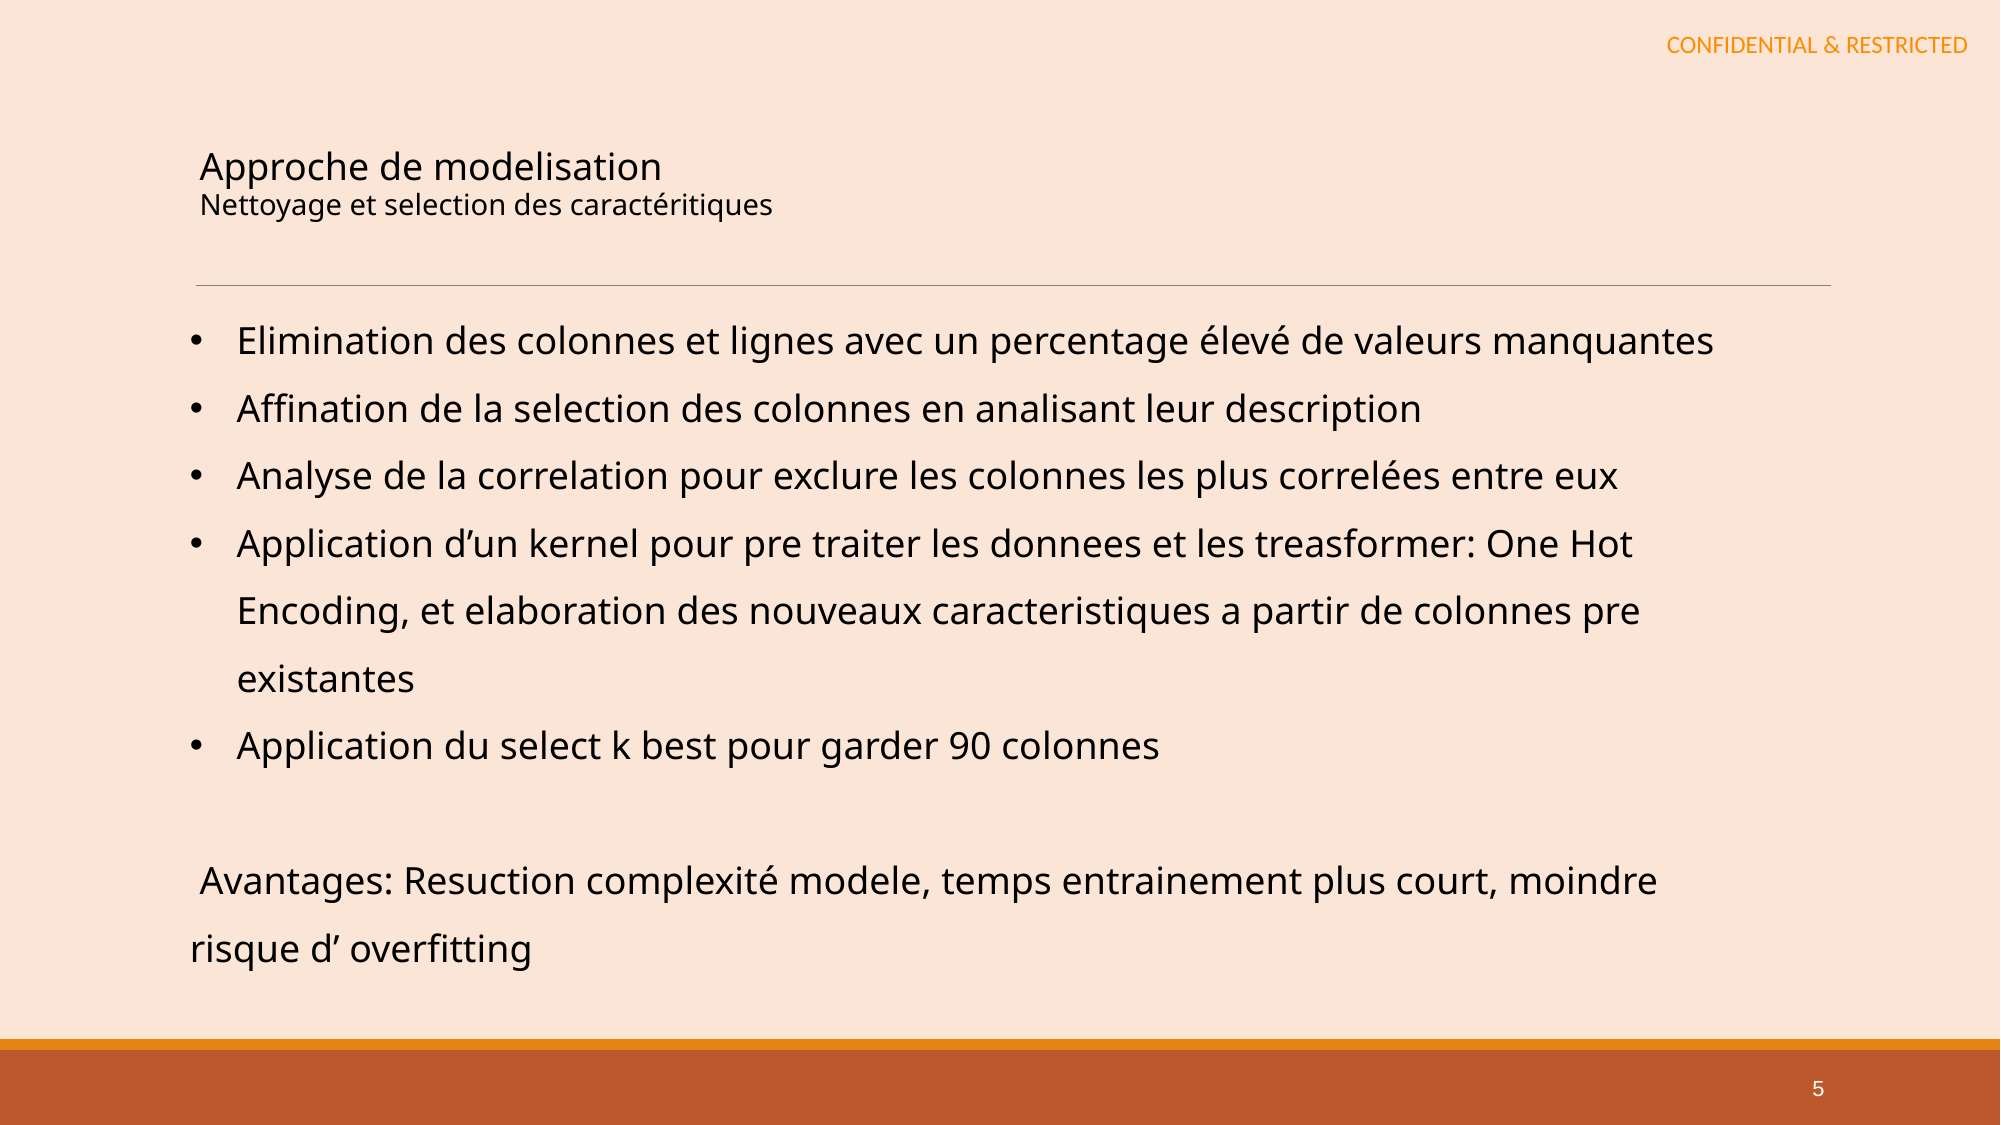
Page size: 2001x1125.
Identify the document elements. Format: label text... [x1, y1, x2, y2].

slide_number 5 [1624, 1059, 1840, 1120]
text_box Approche de modelisation Nettoyage et selection des caractéritiques [184, 140, 789, 230]
text_box Elimination des colonnes et lignes avec un percentage élevé de valeurs manquantes Affination de la selection des colonnes en analisant leur description Analyse de la correlation pour exclure les colonnes les plus correlées entre eux Application d’un kernel pour pre traiter les donnees et les treasformer: One Hot Encoding, et elaboration des nouveaux caracteristiques a partir de colonnes pre existantes Application du select k best pour garder 90 colonnes Avantages: Resuction complexité modele, temps entrainement plus court, moindre risque d’ overfitting [174, 287, 1788, 978]
